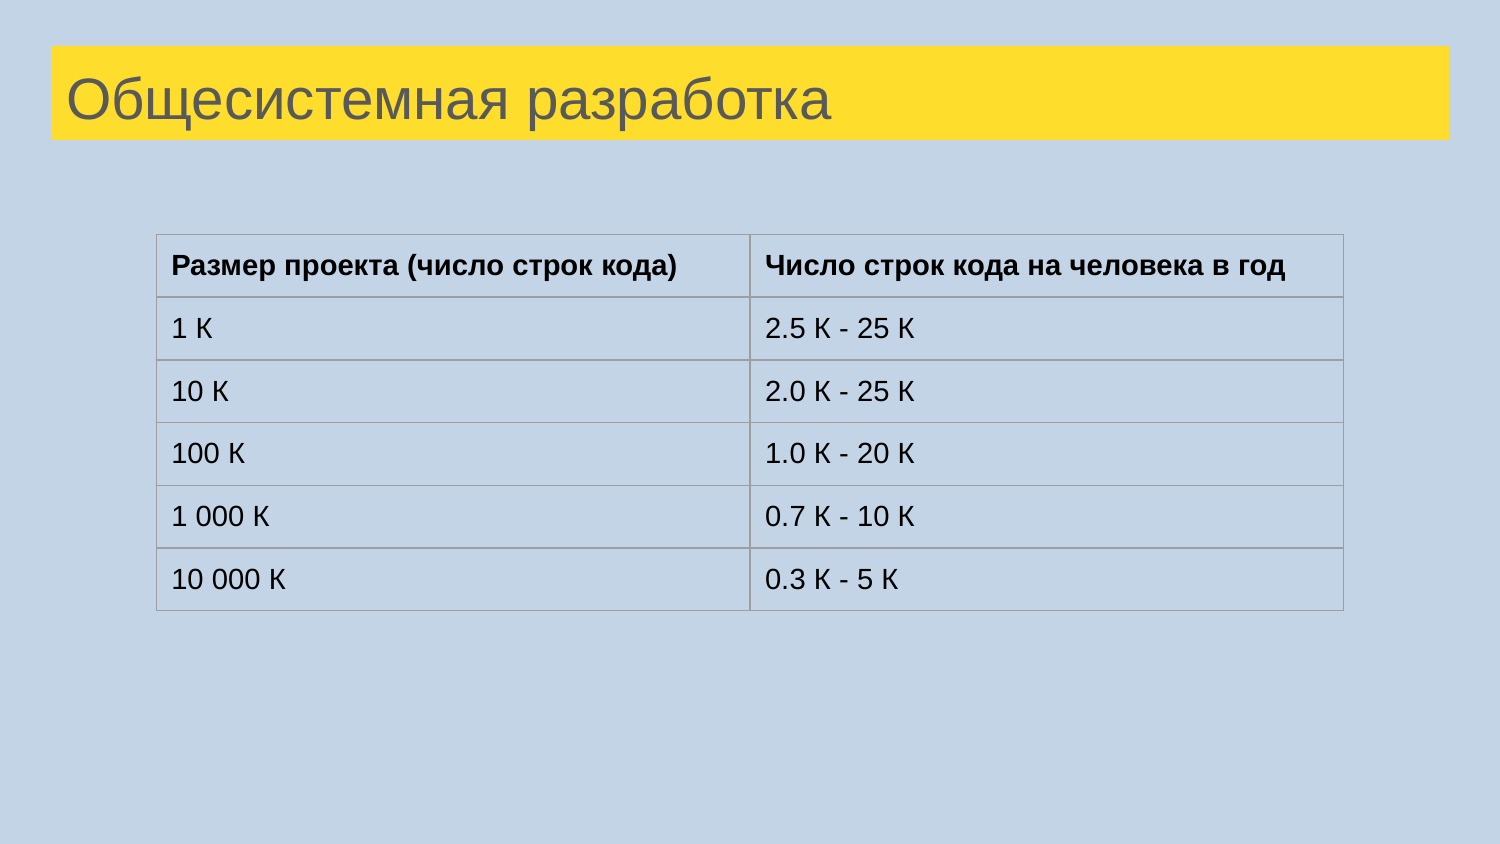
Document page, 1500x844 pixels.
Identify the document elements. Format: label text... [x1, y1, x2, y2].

table_header Число строк кода на человека в год [751, 235, 1343, 296]
table_cell 10 К [157, 361, 749, 422]
table_header Размер проекта (число строк кода) [157, 235, 749, 296]
table_cell 10 000 К [157, 549, 749, 610]
table_cell 2.0 К - 25 К [751, 361, 1343, 422]
table_cell 1 К [157, 298, 749, 359]
table_cell 100 К [157, 423, 749, 485]
table_cell 1 000 К [157, 486, 749, 547]
table_cell 1.0 К - 20 К [751, 423, 1343, 485]
table_cell 0.7 К - 10 К [751, 486, 1343, 547]
table_cell 0.3 К - 5 К [751, 549, 1343, 610]
table_cell 2.5 К - 25 К [751, 298, 1343, 359]
title Общесистемная разработка [51, 45, 1449, 140]
